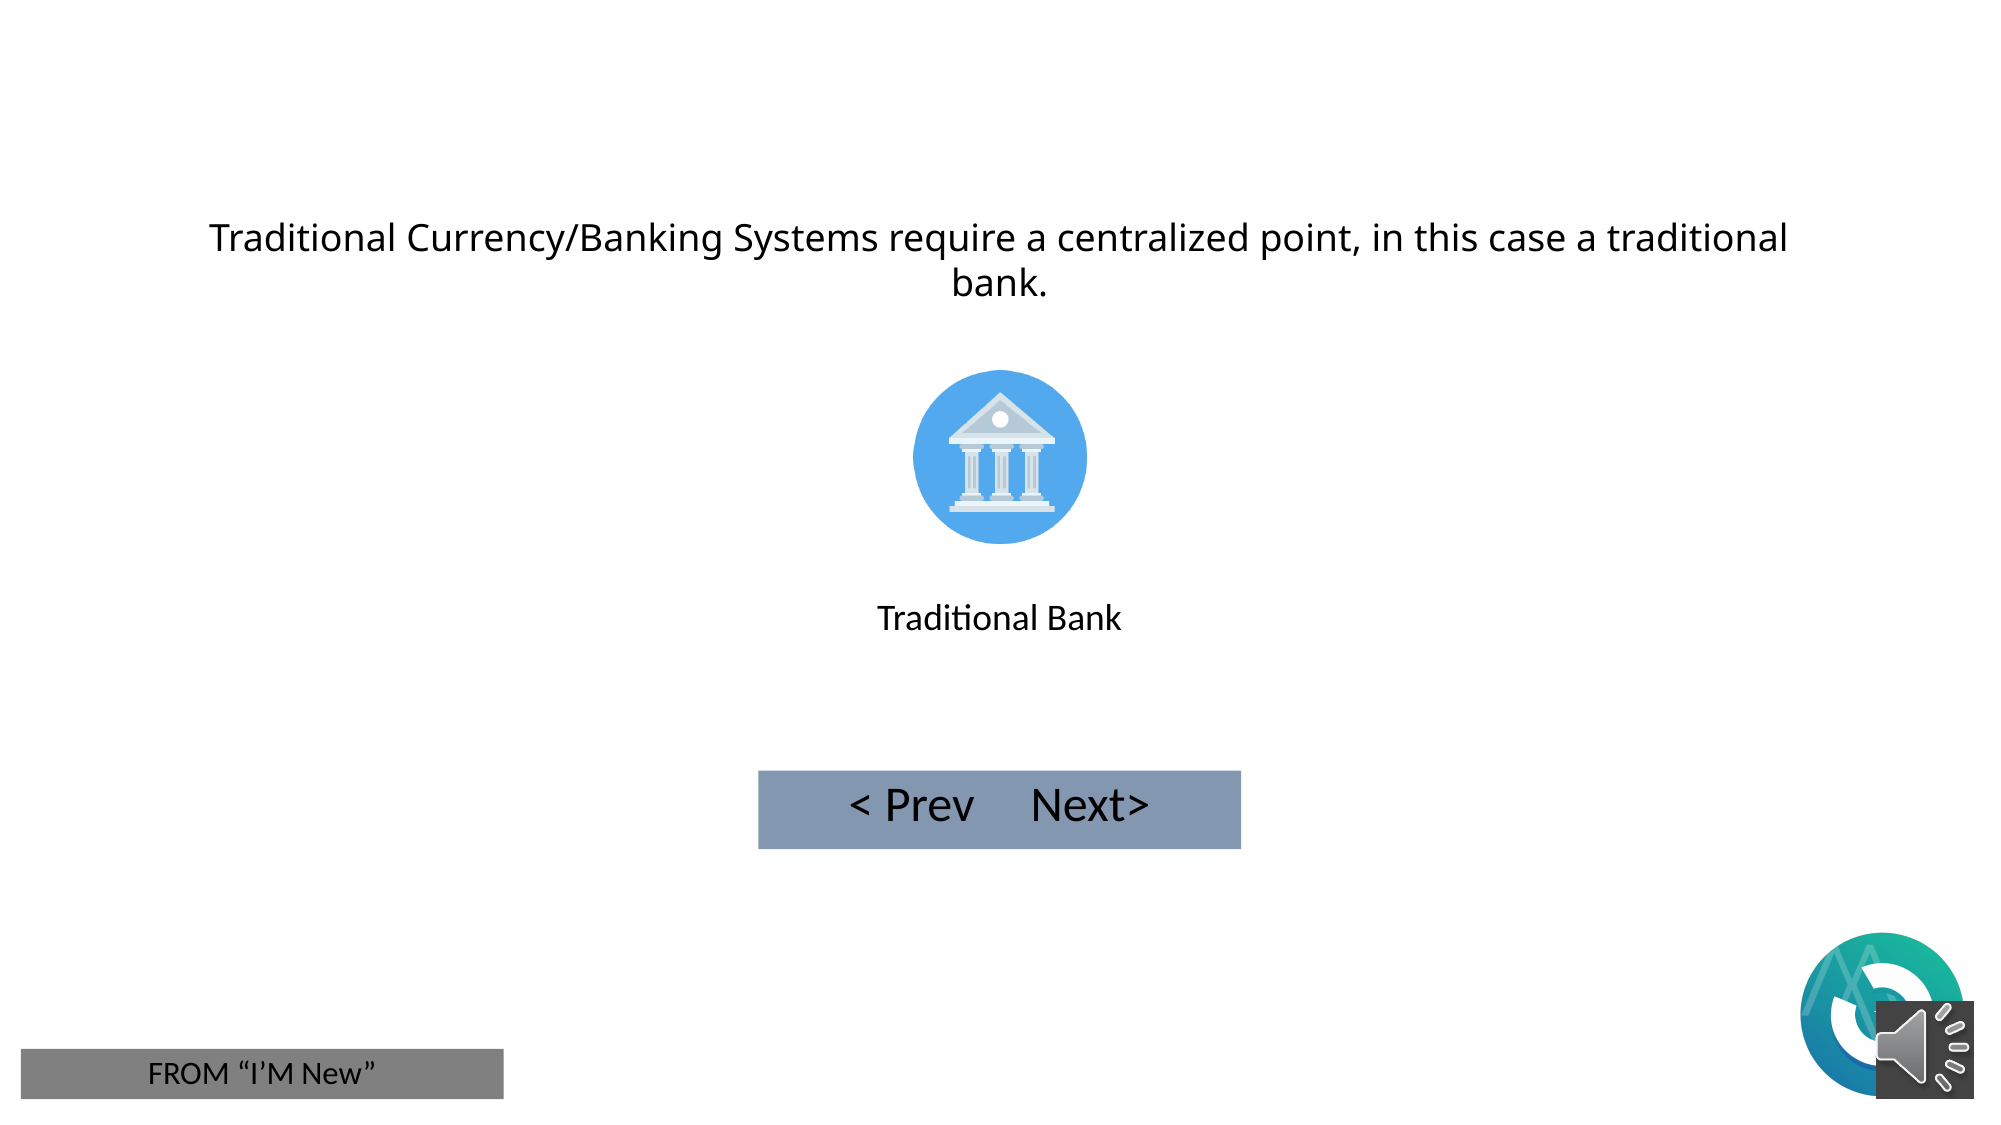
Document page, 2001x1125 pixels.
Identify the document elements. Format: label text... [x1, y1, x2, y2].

text_box < Prev Next> [758, 770, 1242, 850]
text_box FROM “I’M New” [20, 1048, 504, 1100]
text_box Traditional Currency/Banking Systems require a centralized point, in this case a traditional bank. [187, 206, 1813, 311]
picture [913, 370, 1087, 544]
text_box Traditional Bank [810, 586, 1189, 646]
picture [1797, 929, 1975, 1100]
